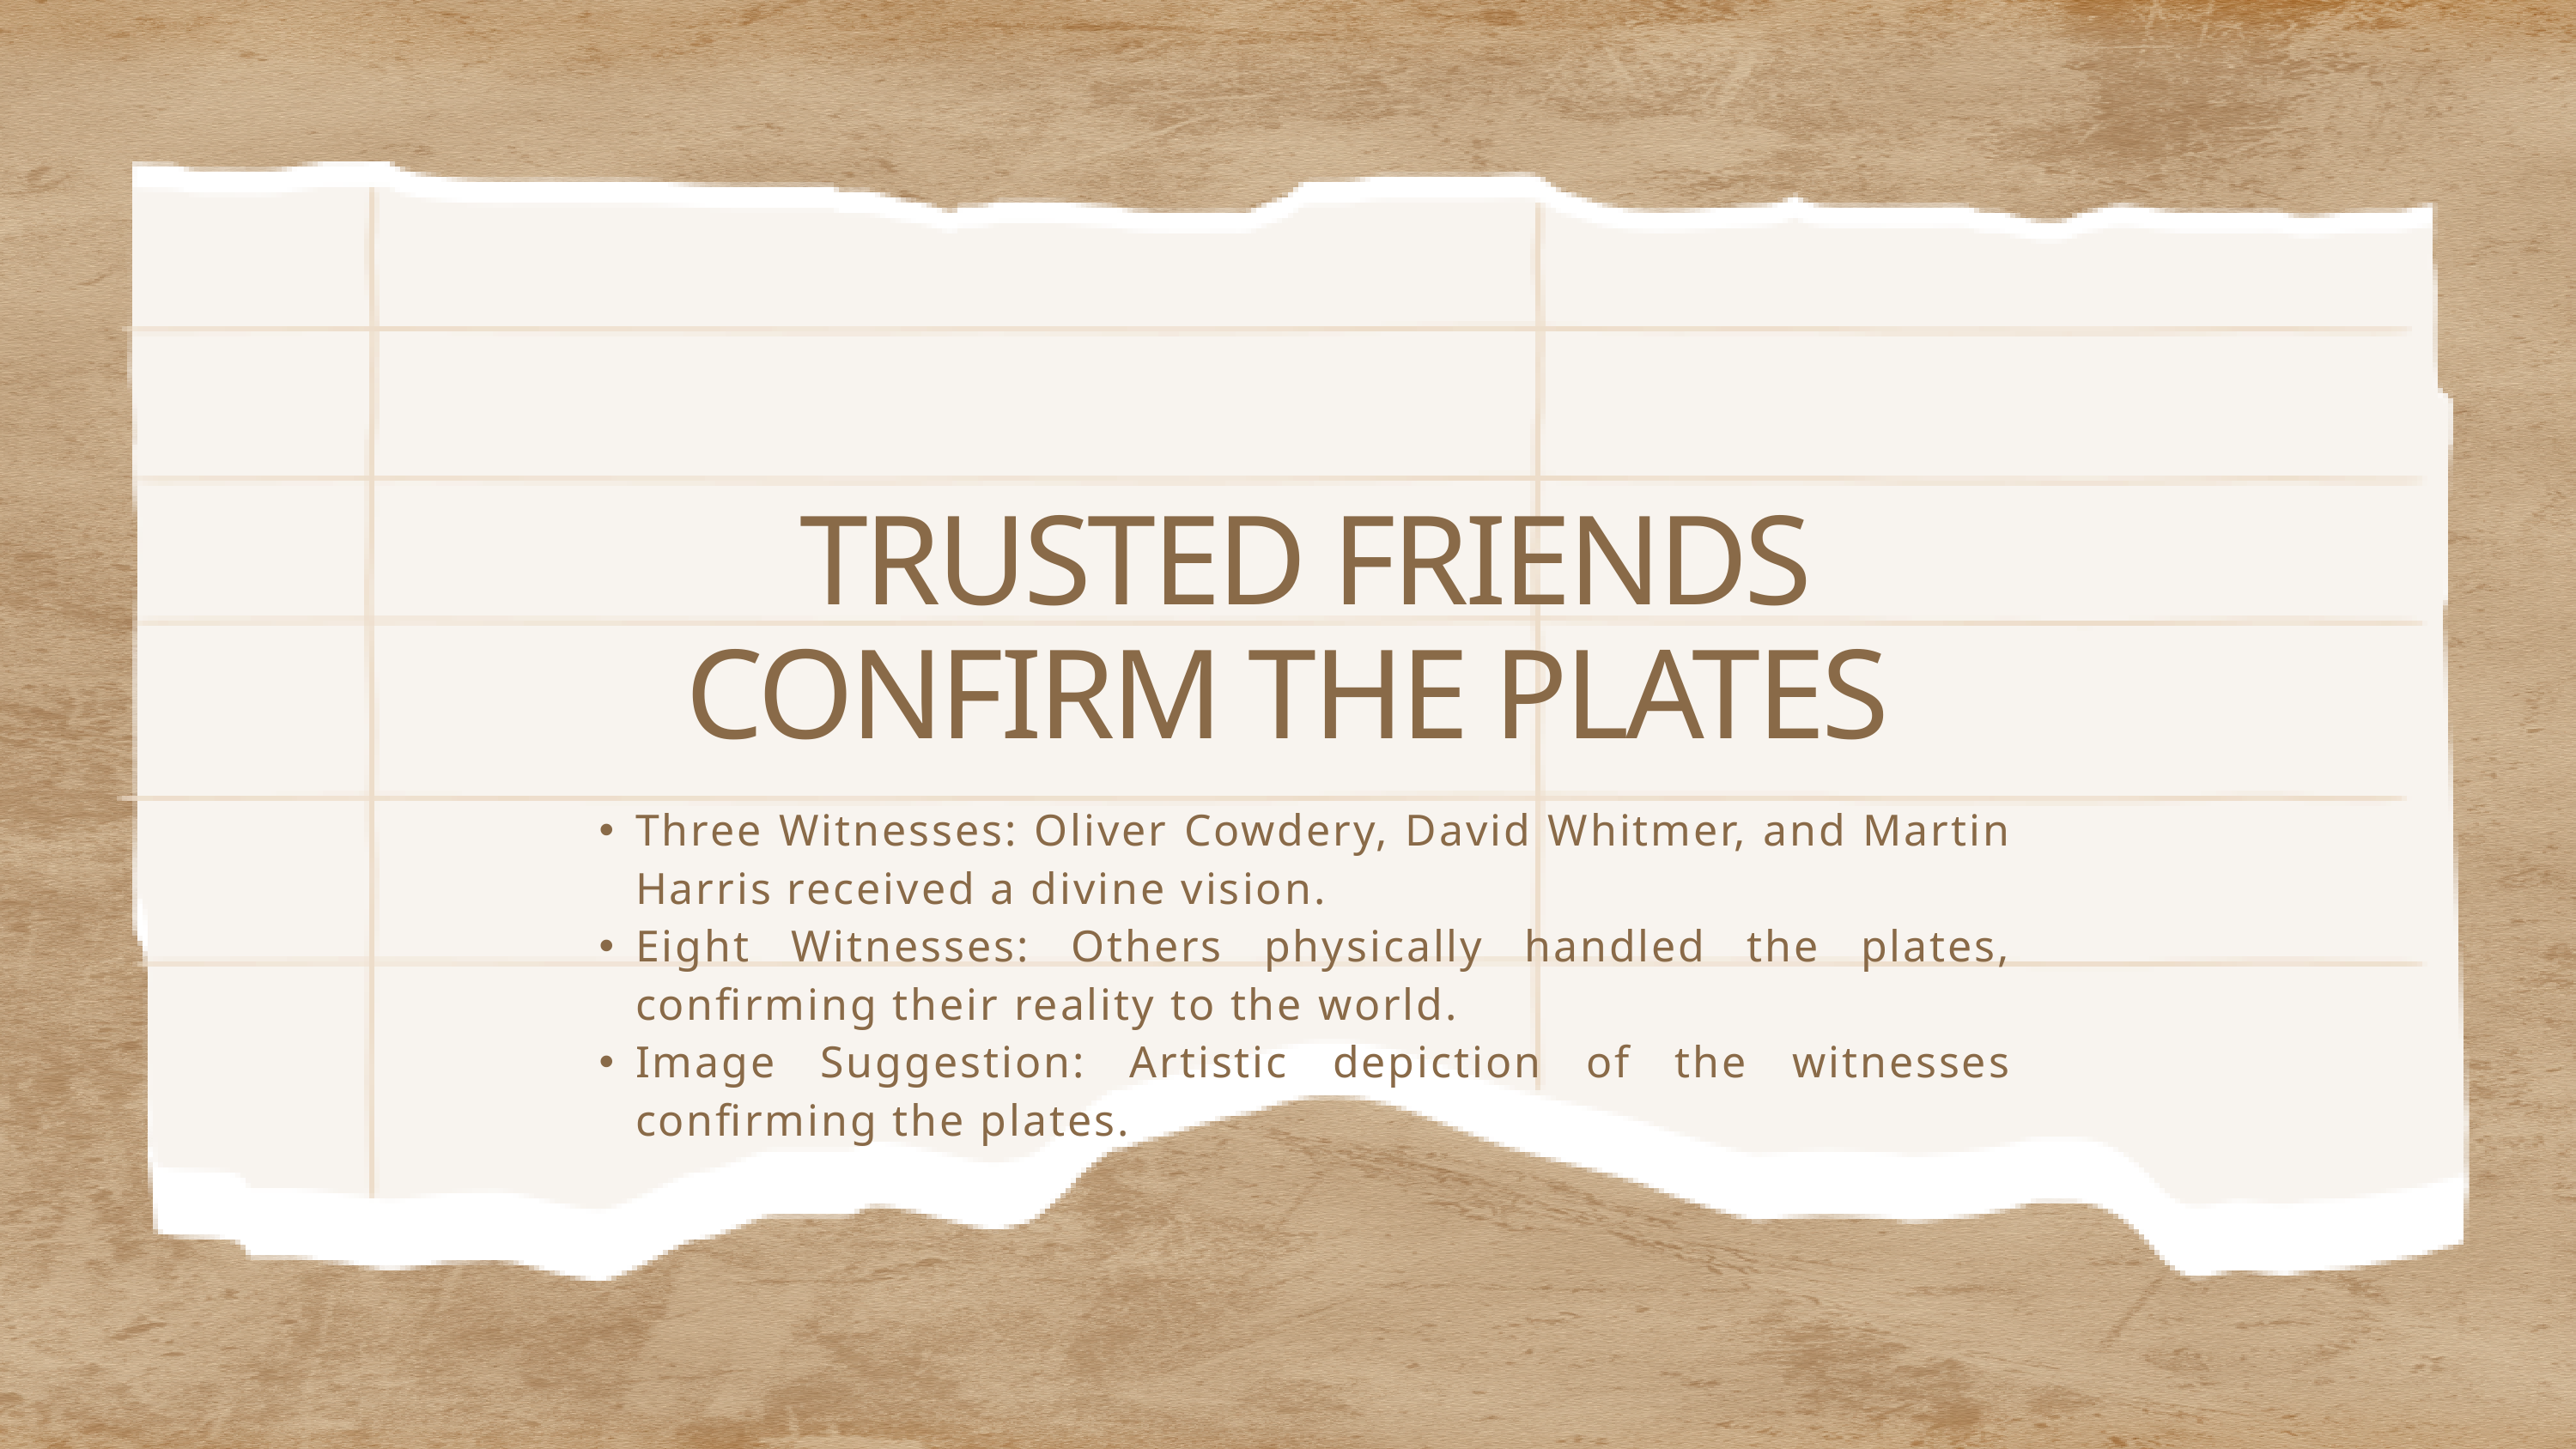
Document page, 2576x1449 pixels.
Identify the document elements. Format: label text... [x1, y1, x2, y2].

text_box [0, 0, 2576, 1449]
text_box Three Witnesses: Oliver Cowdery, David Whitmer, and Martin Harris received a divine vision. Eight Witnesses: Others physically handled the plates, confirming their reality to the world. Image Suggestion: Artistic depiction of the witnesses confirming the plates. [562, 797, 2014, 1203]
text_box TRUSTED FRIENDS CONFIRM THE PLATES [569, 494, 2007, 764]
text_box [106, 161, 2470, 1287]
